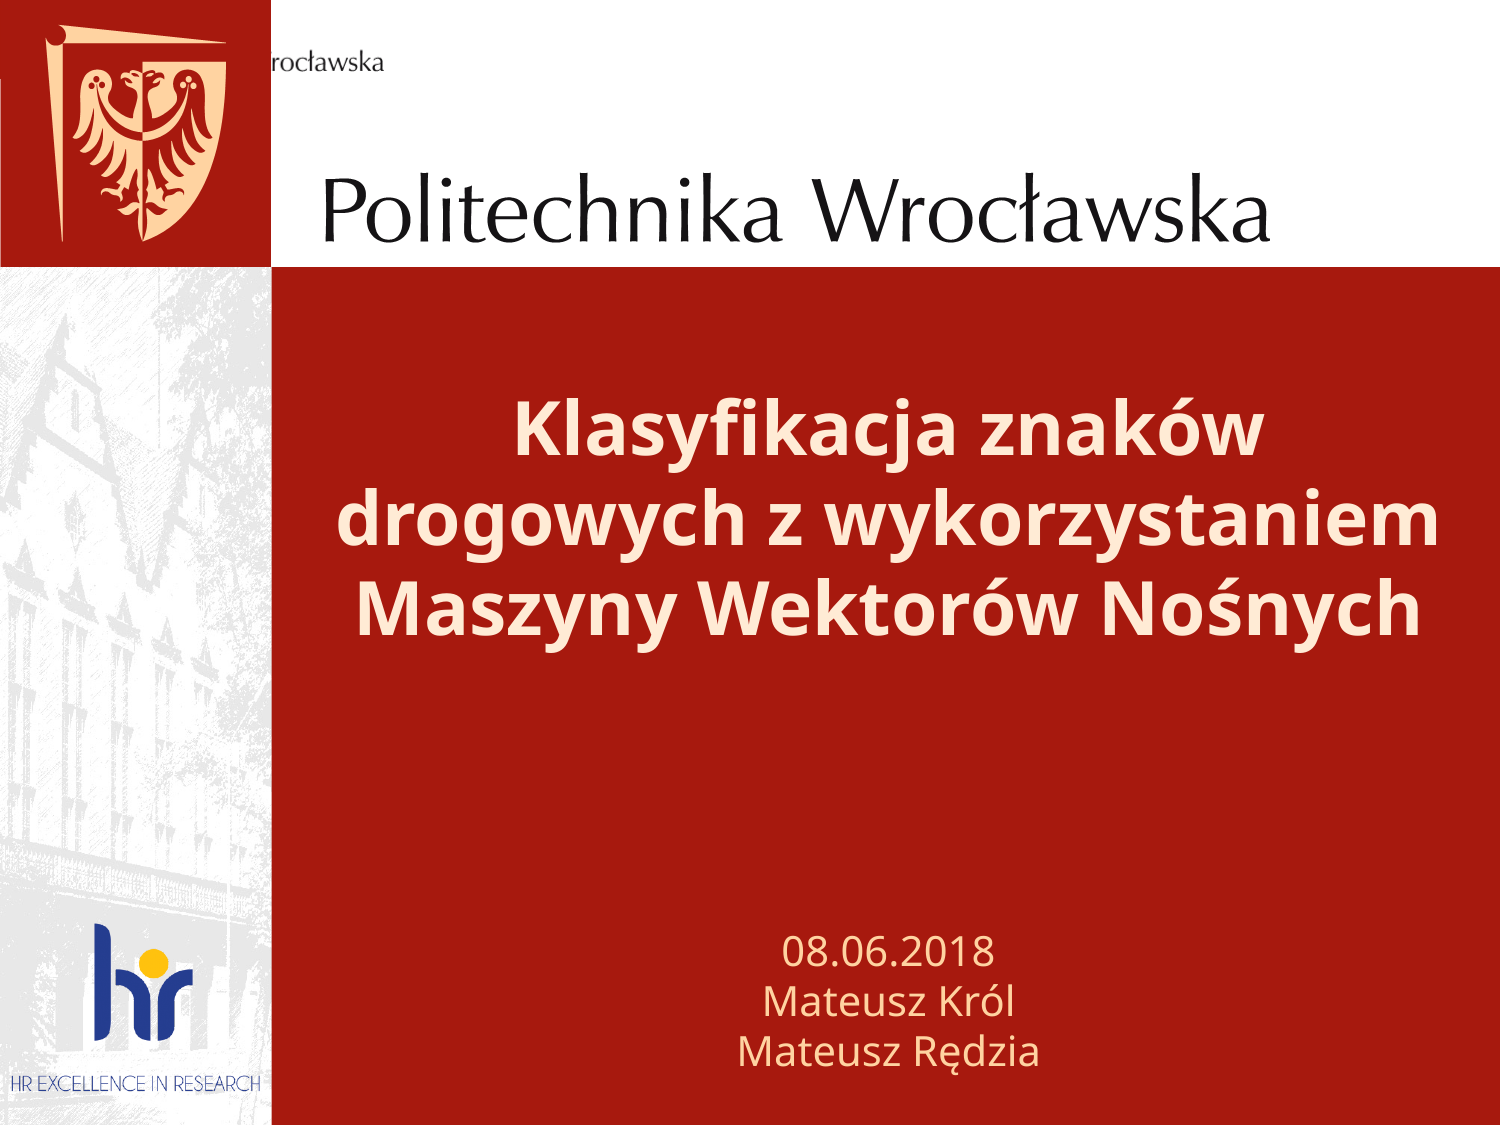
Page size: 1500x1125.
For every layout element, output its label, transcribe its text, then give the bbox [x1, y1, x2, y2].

text_box Klasyfikacja znaków drogowych z wykorzystaniem Maszyny Wektorów Nośnych [307, 349, 1471, 681]
picture [0, 0, 1270, 1125]
text_box 08.06.2018 Mateusz Król Mateusz Rędzia [307, 934, 1471, 1083]
